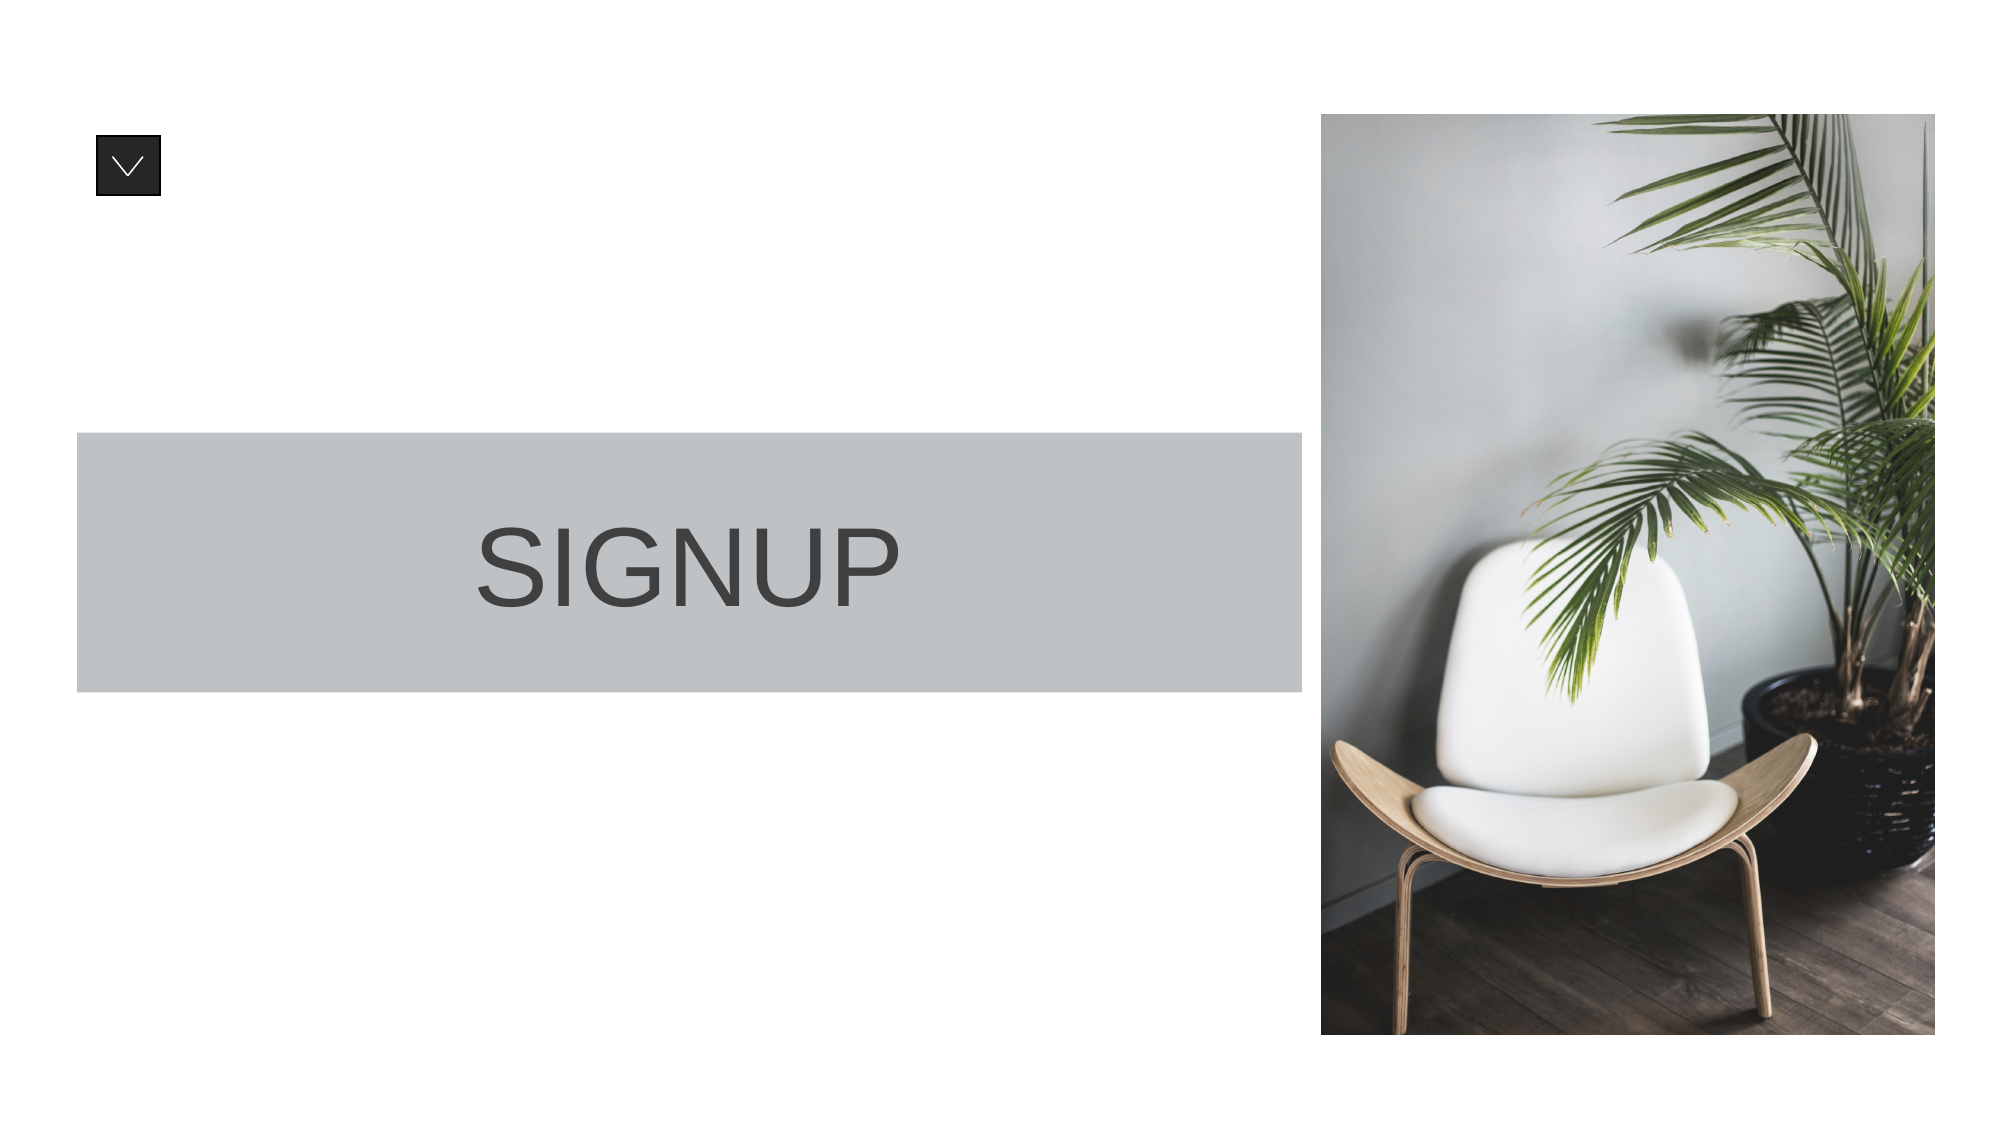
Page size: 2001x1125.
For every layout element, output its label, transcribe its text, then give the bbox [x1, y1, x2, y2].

text_box SIGNUP [77, 486, 1302, 637]
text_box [96, 135, 161, 195]
text_box [76, 431, 1303, 694]
picture [1321, 114, 1935, 1035]
